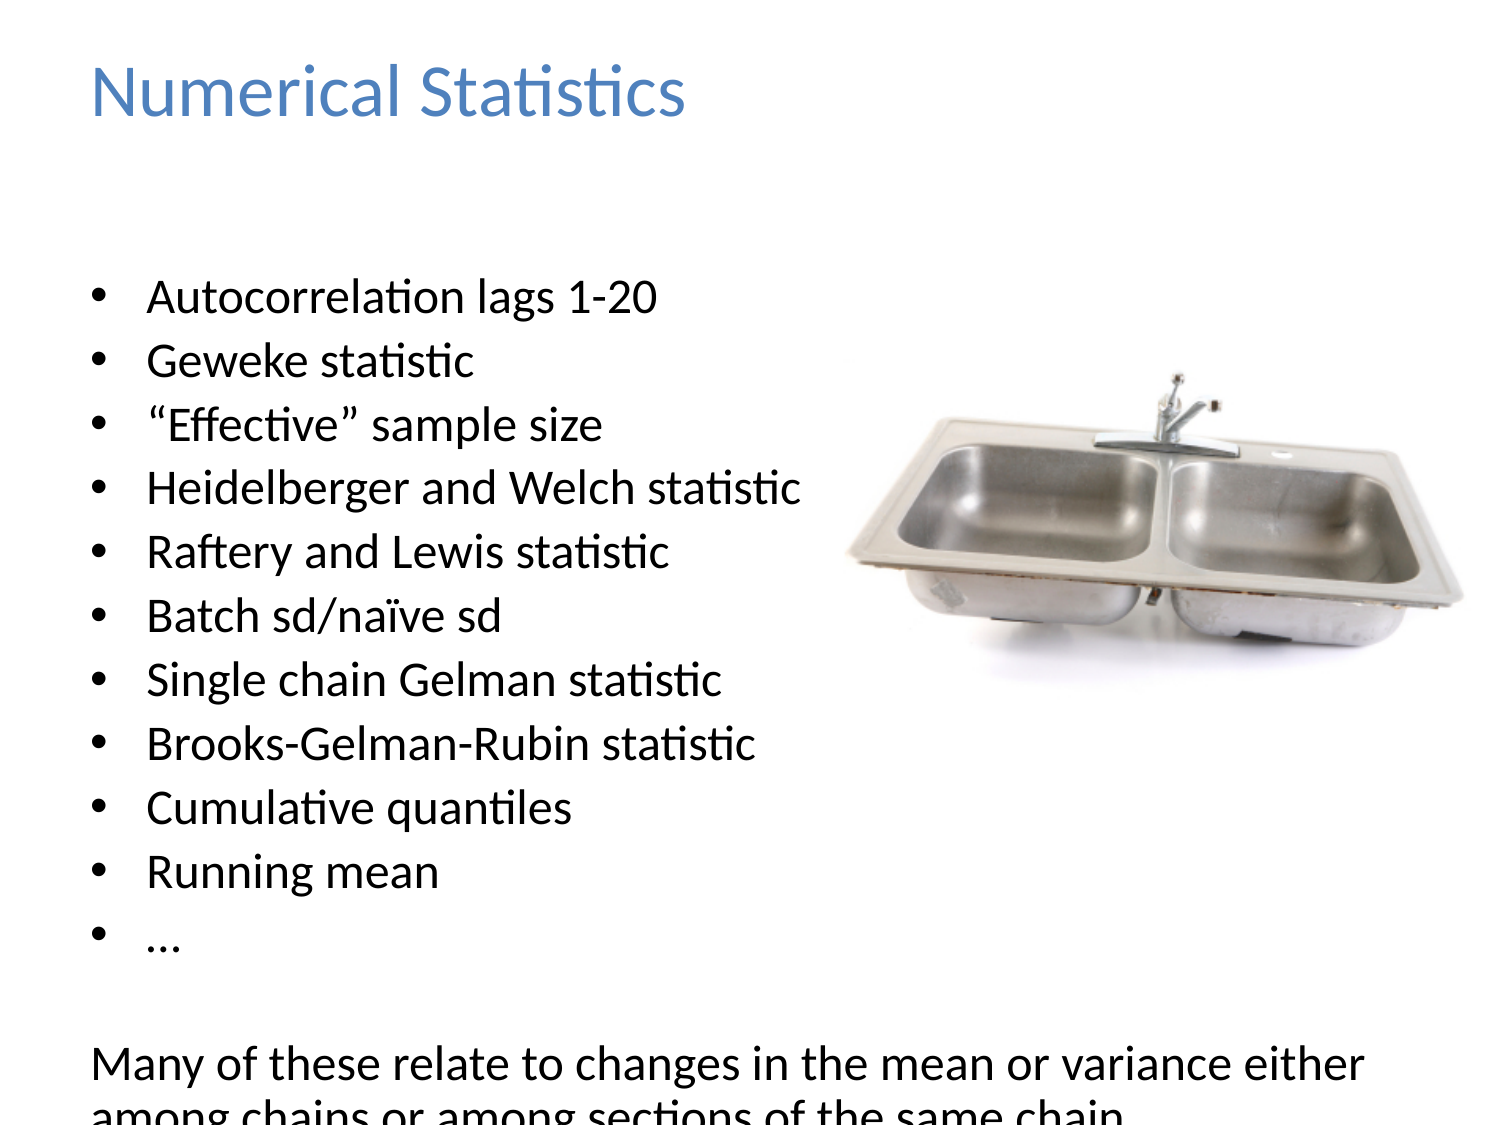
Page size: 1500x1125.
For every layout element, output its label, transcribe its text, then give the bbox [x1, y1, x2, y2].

title Numerical Statistics [75, 30, 1425, 144]
picture [830, 295, 1500, 741]
list Autocorrelation lags 1-20 Geweke statistic “Effective” sample size Heidelberger and Welch statistic Raftery and Lewis statistic Batch sd/naïve sd Single chain Gelman statistic Brooks-Gelman-Rubin statistic Cumulative quantiles Running mean … Many of these relate to changes in the mean or variance either among chains or among sections of the same chain. [75, 262, 1425, 1005]
